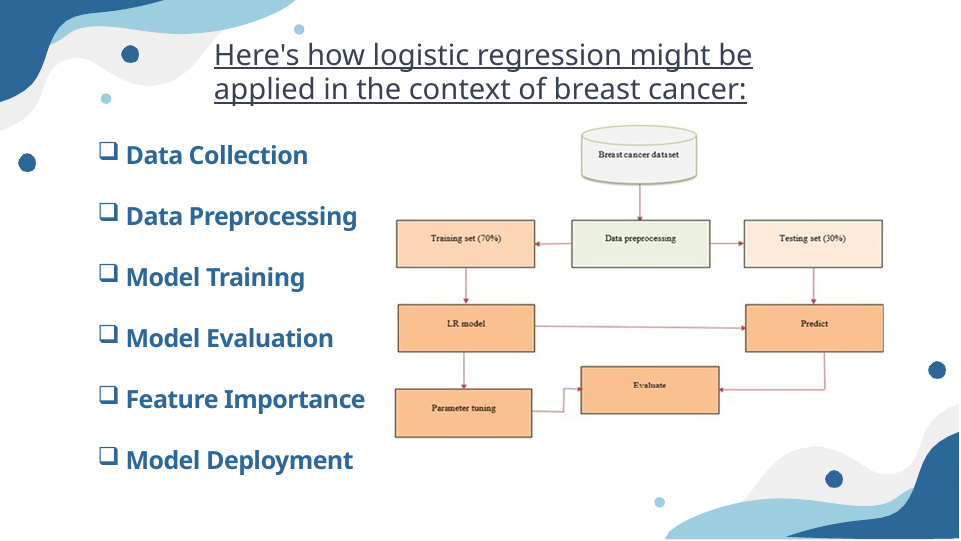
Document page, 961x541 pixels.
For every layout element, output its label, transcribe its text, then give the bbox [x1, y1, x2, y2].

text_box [0, 0, 305, 132]
title Here's how logistic regression might be applied in the context of breast cancer: [309, 32, 807, 127]
text_box Data Collection Data Preprocessing Model Training Model Evaluation Feature Importance Model Deployment [89, 70, 377, 475]
picture [18, 153, 36, 172]
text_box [654, 403, 960, 540]
picture [928, 360, 946, 379]
picture [393, 122, 884, 441]
